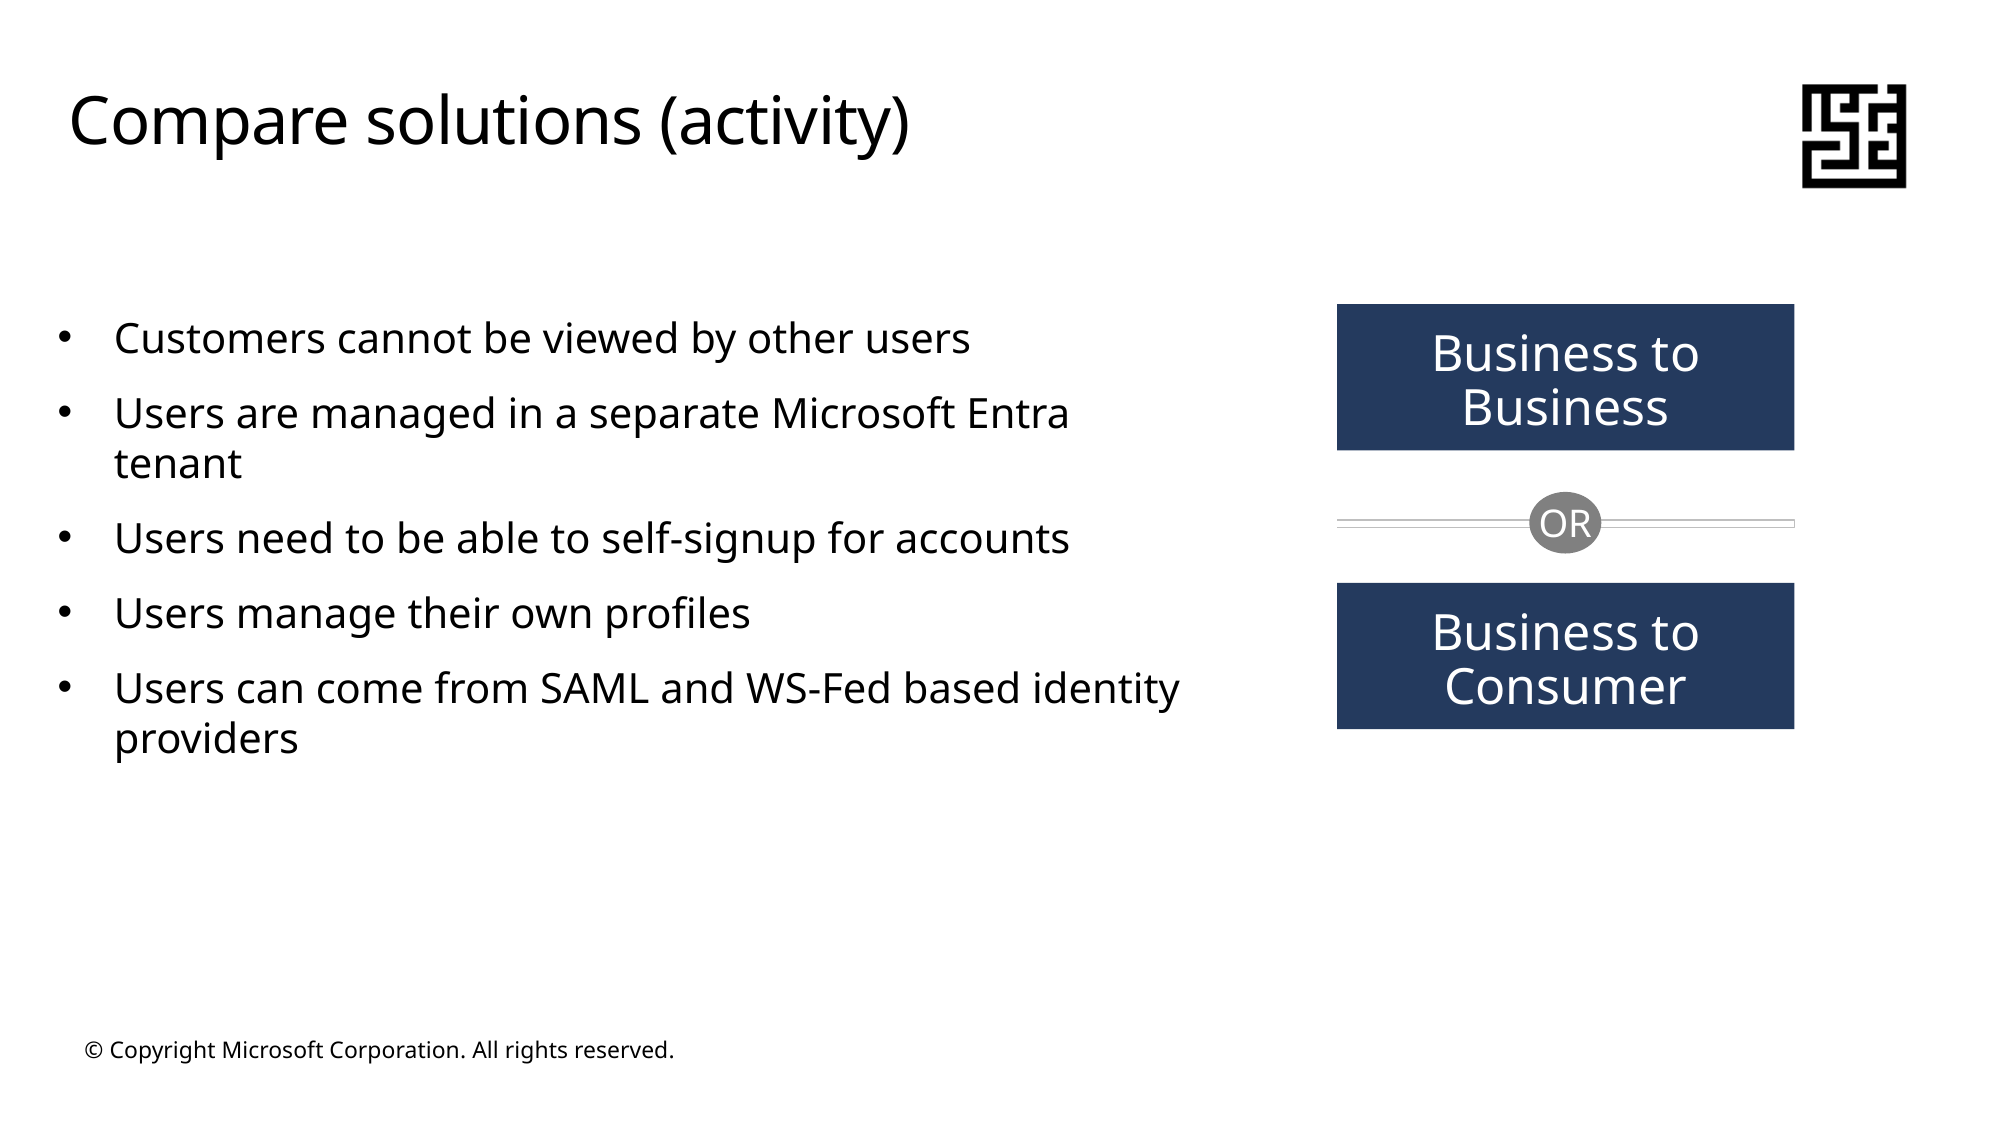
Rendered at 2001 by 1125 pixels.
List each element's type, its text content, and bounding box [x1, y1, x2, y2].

picture [1778, 61, 1930, 213]
text_box OR [1529, 491, 1602, 554]
text_box [1337, 520, 1529, 528]
text_box Business to Business [1336, 303, 1795, 451]
text_box Business to Consumer [1336, 582, 1795, 730]
text_box Customers cannot be viewed by other users Users are managed in a separate Microsoft Entra tenant Users need to be able to self-signup for accounts Users manage their own profiles Users can come from SAML and WS-Fed based identity providers [42, 304, 1224, 844]
text_box [1601, 520, 1795, 528]
title Compare solutions (activity) [68, 72, 1778, 184]
